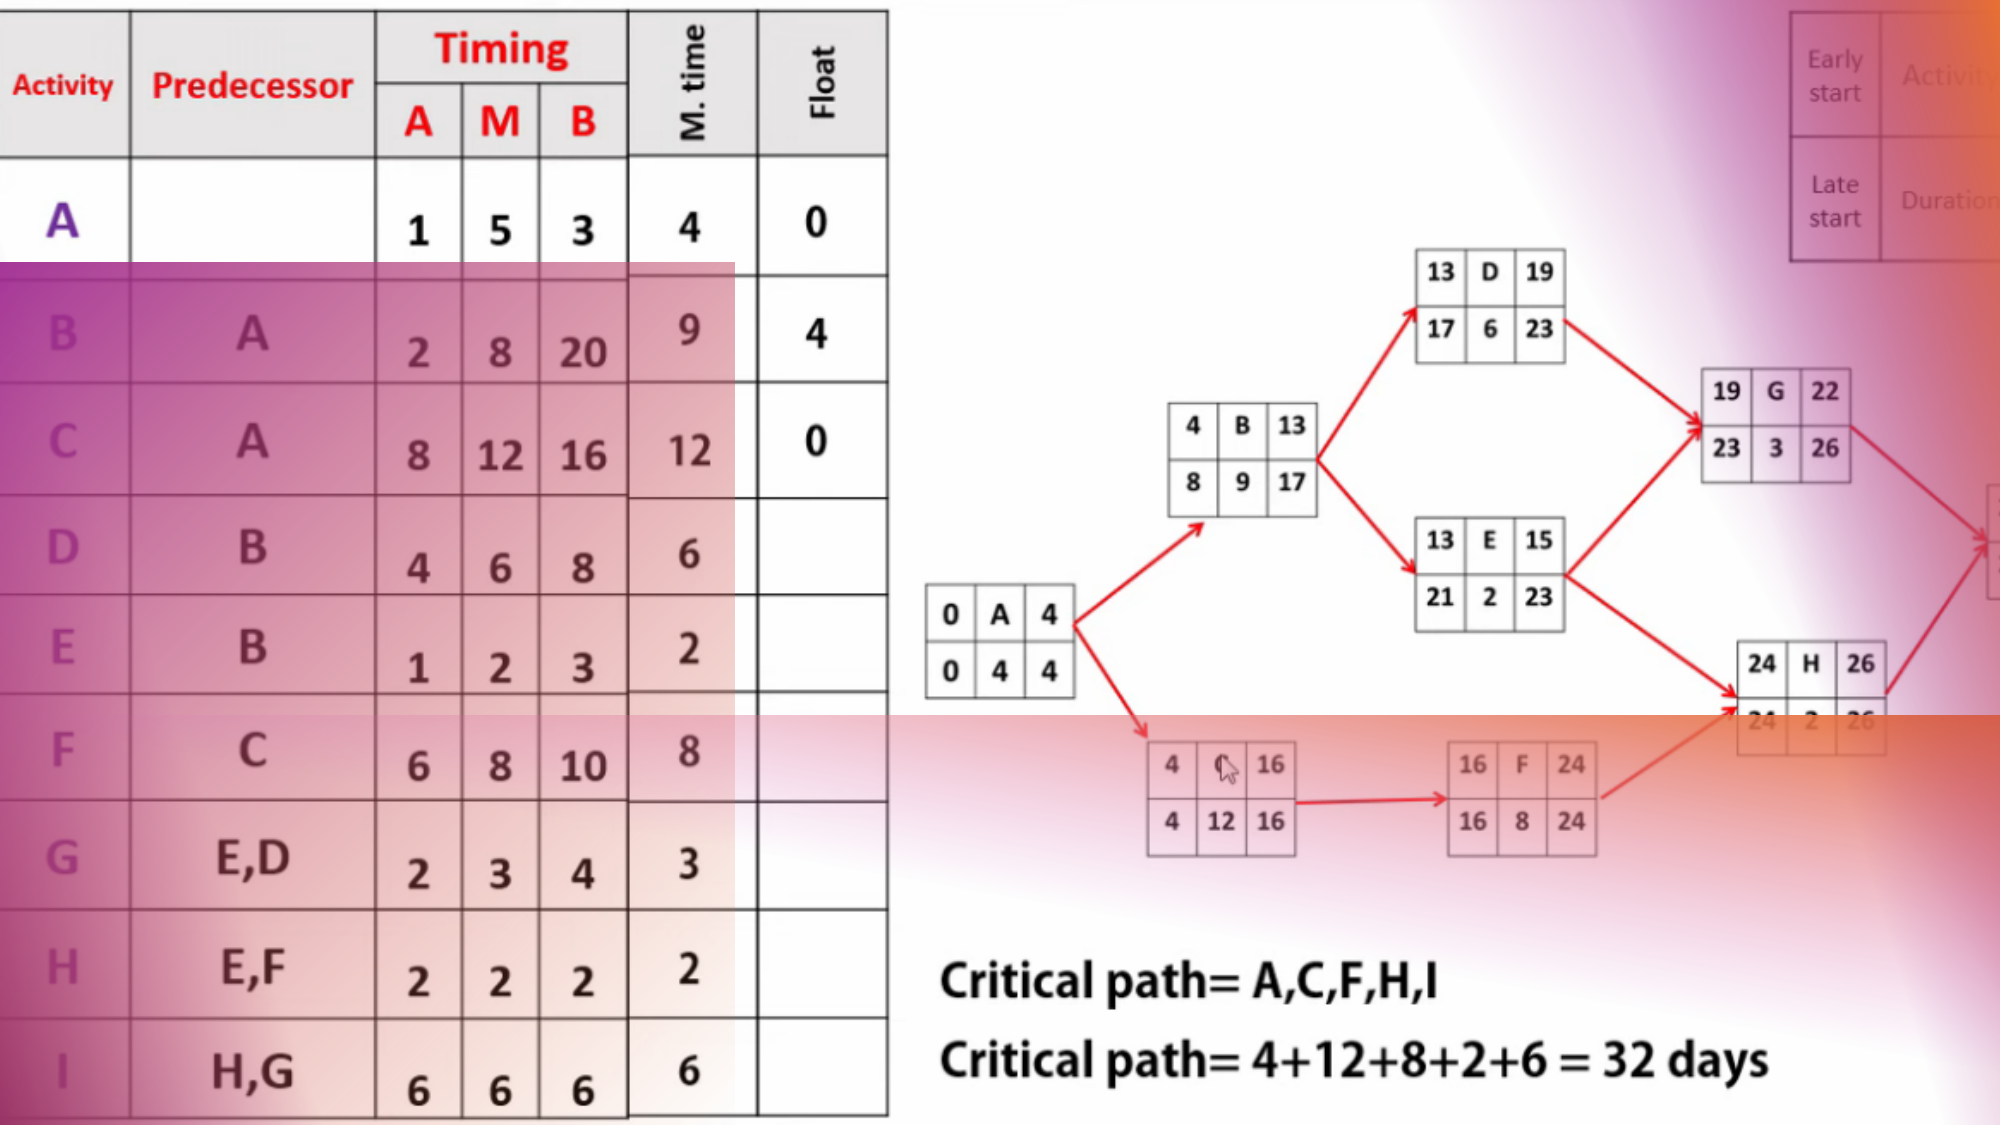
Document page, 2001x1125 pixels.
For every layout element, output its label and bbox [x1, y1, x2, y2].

list [0, 0, 2000, 1125]
